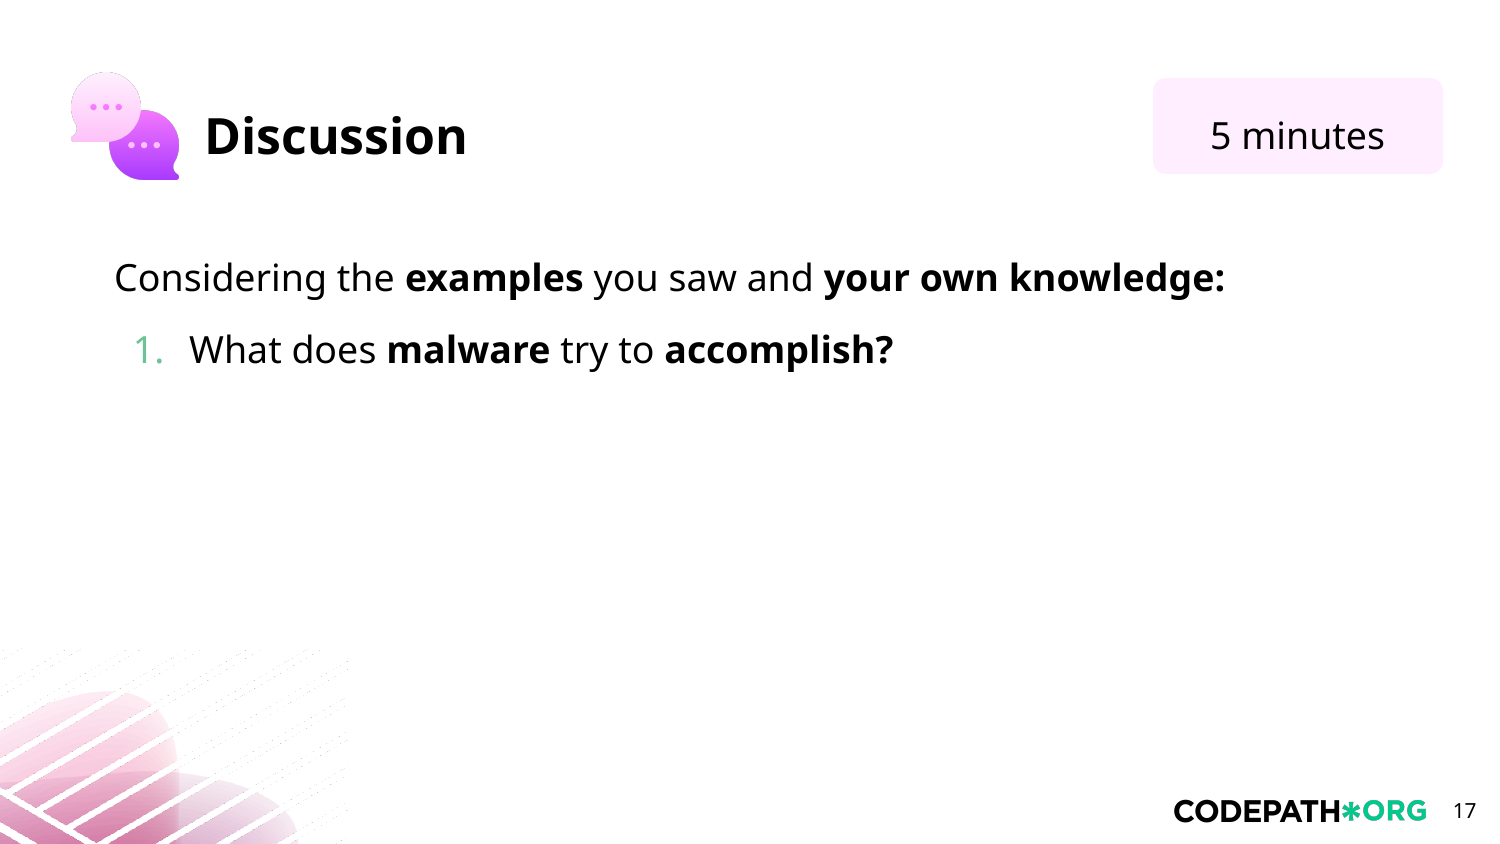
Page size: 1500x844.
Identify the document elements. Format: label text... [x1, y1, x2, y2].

list Considering the examples you saw and your own knowledge: What does malware try to accomplish? [99, 231, 1451, 783]
slide_number ‹#› [1401, 786, 1492, 837]
picture [0, 648, 348, 844]
subtitle 5 minutes [1153, 78, 1443, 174]
picture [71, 72, 179, 180]
picture [1173, 799, 1401, 823]
